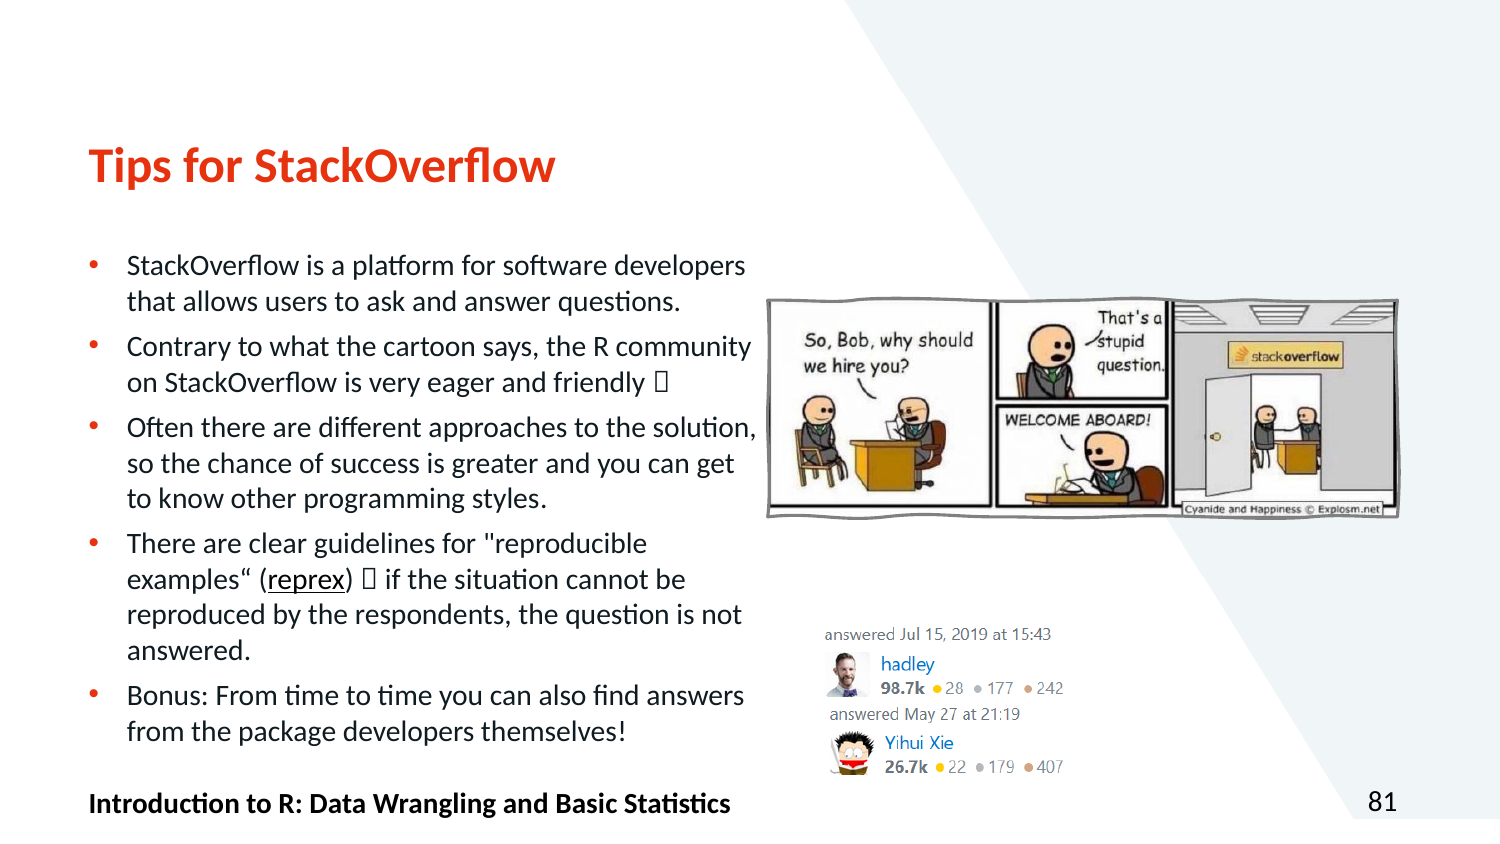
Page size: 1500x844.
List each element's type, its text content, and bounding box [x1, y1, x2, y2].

list StackOverflow is a platform for software developers that allows users to ask and answer questions. Contrary to what the cartoon says, the R community on StackOverflow is very eager and friendly  Often there are different approaches to the solution, so the chance of success is greater and you can get to know other programming styles. There are clear guidelines for "reproducible examples“ (reprex)  if the situation cannot be reproduced by the respondents, the question is not answered. Bonus: From time to time you can also find answers from the package developers themselves! [88, 246, 759, 785]
footer Introduction to R: Data Wrangling and Basic Statistics [88, 785, 1217, 819]
title Tips for StackOverflow [88, 129, 1398, 232]
picture [0, 0, 1500, 819]
slide_number 81 [1239, 785, 1398, 819]
